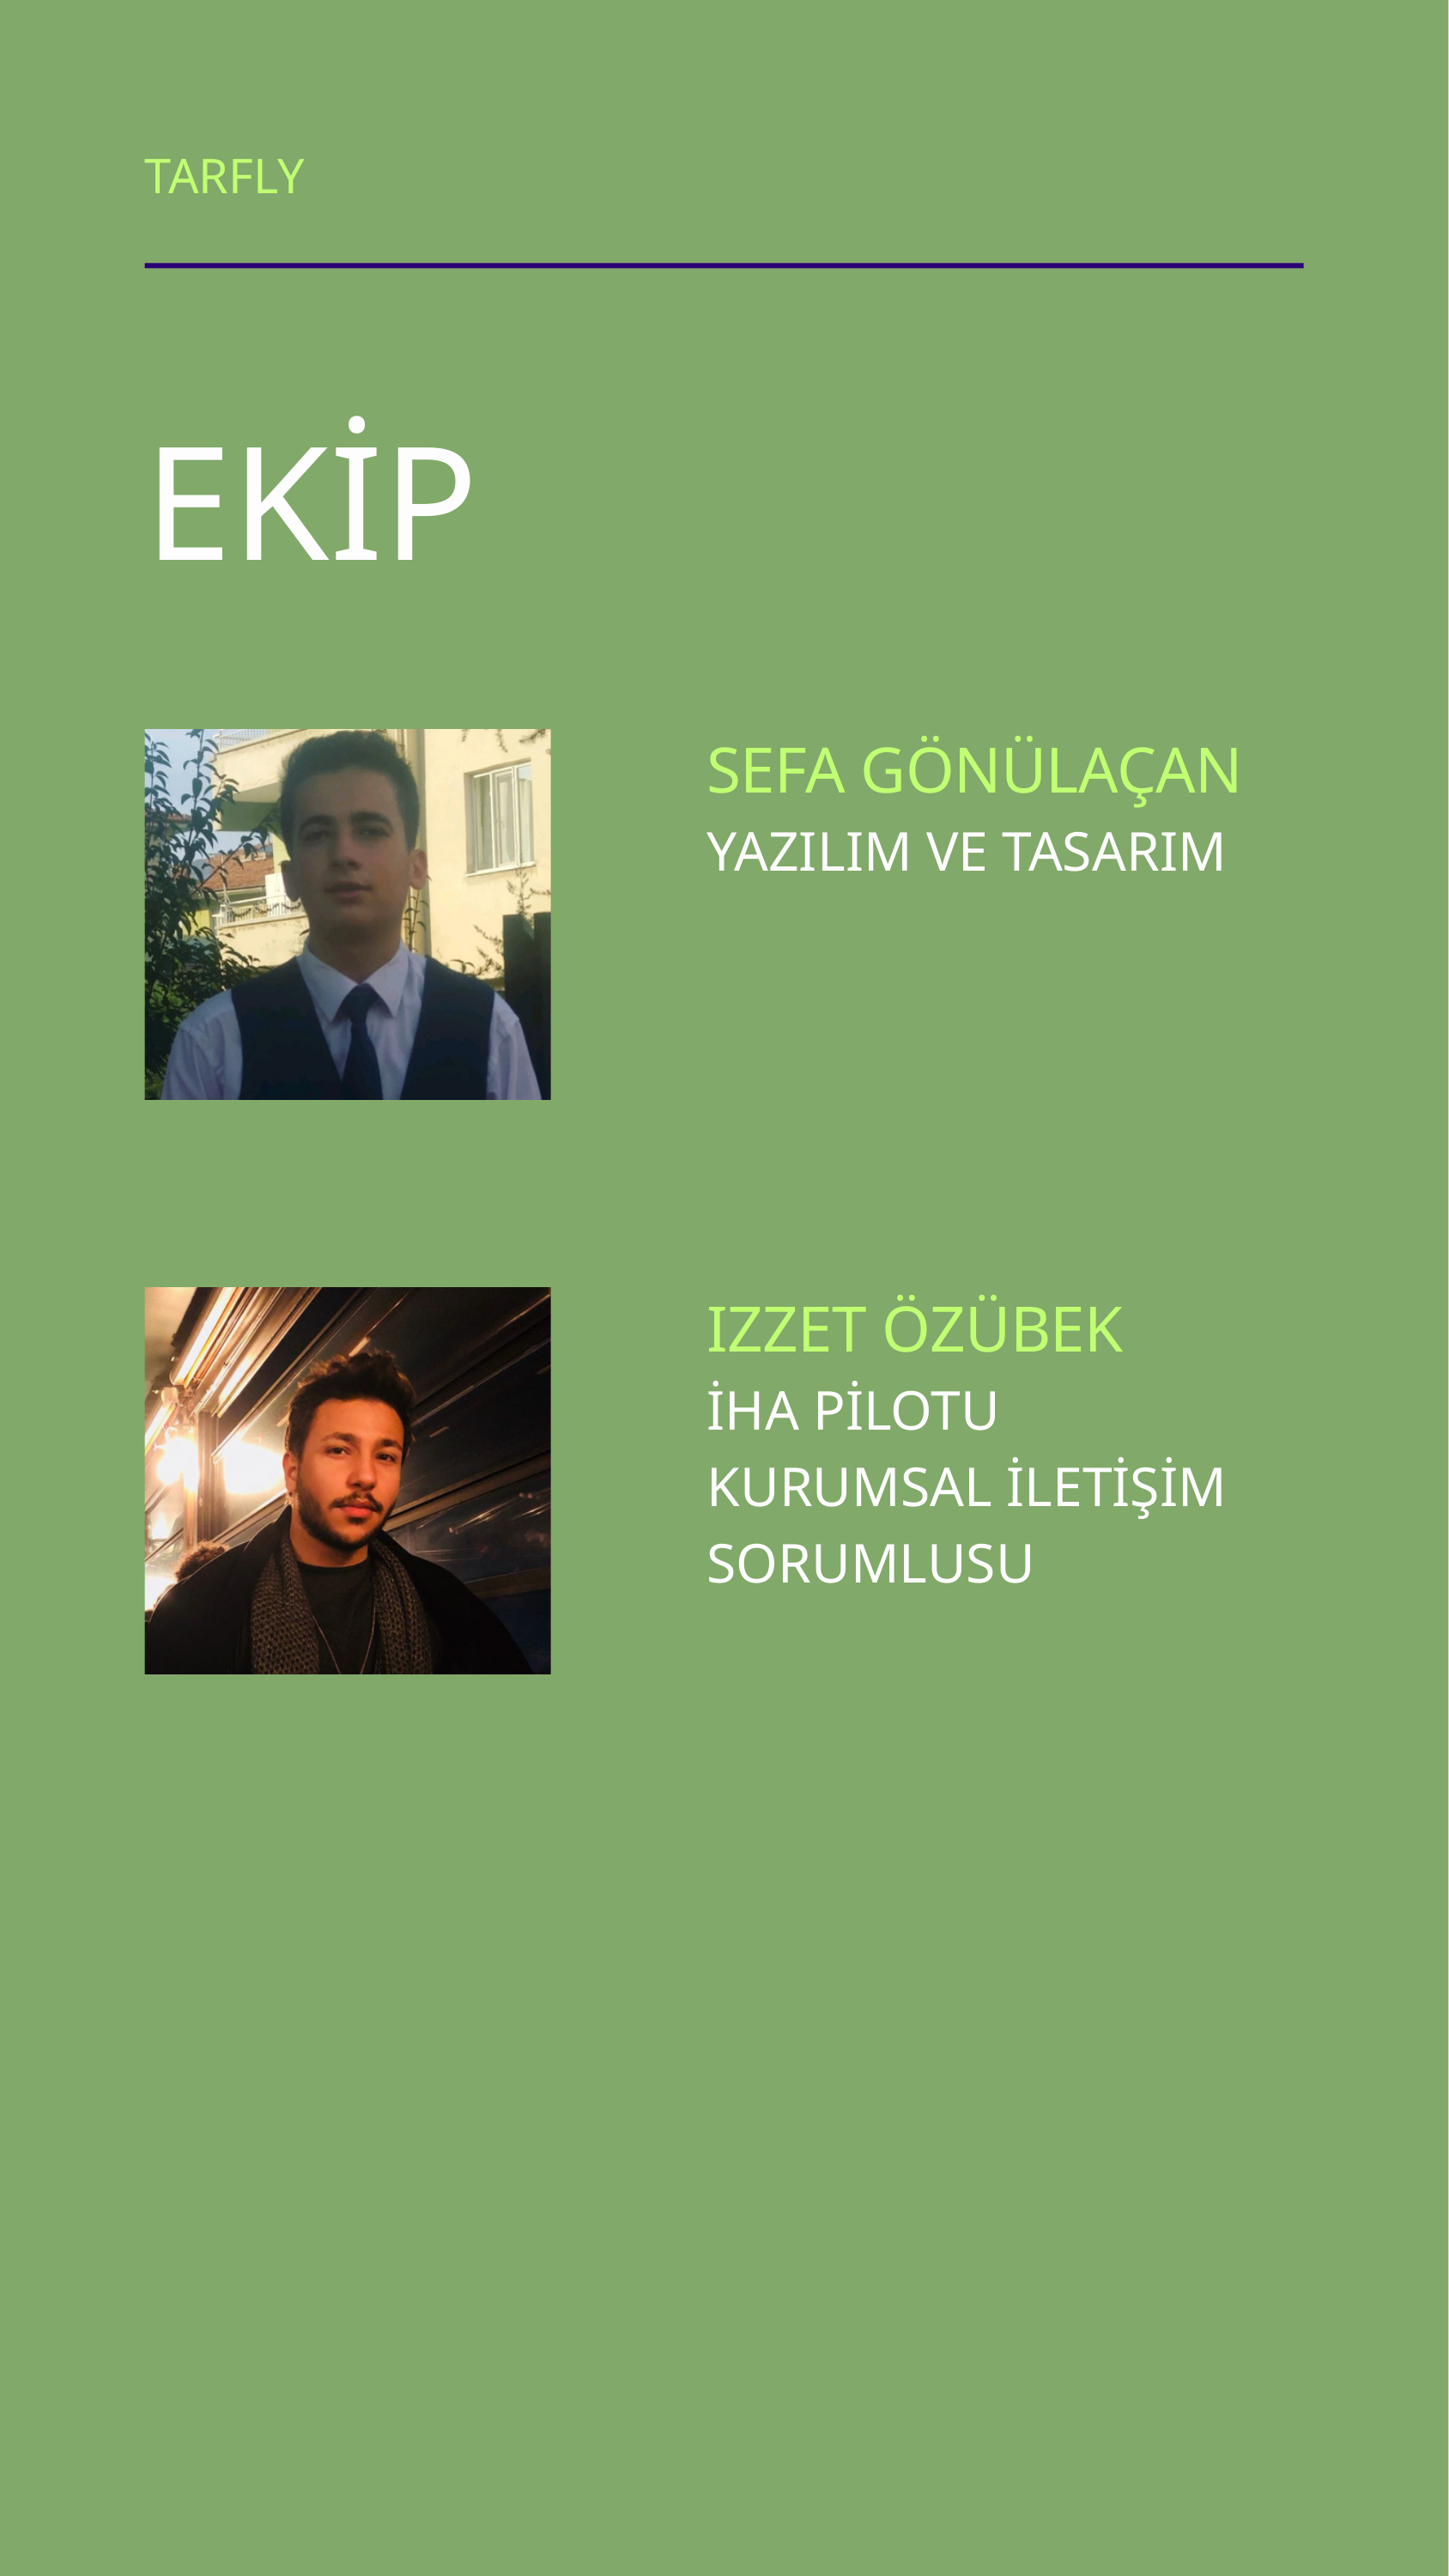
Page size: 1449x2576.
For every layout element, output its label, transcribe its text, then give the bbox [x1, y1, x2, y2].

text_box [706, 1287, 1288, 1589]
text_box [144, 729, 551, 1100]
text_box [706, 728, 1288, 879]
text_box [144, 244, 1304, 287]
text_box EKİP [144, 434, 1304, 592]
text_box [144, 1287, 551, 1674]
text_box TARFLY [144, 135, 1074, 204]
